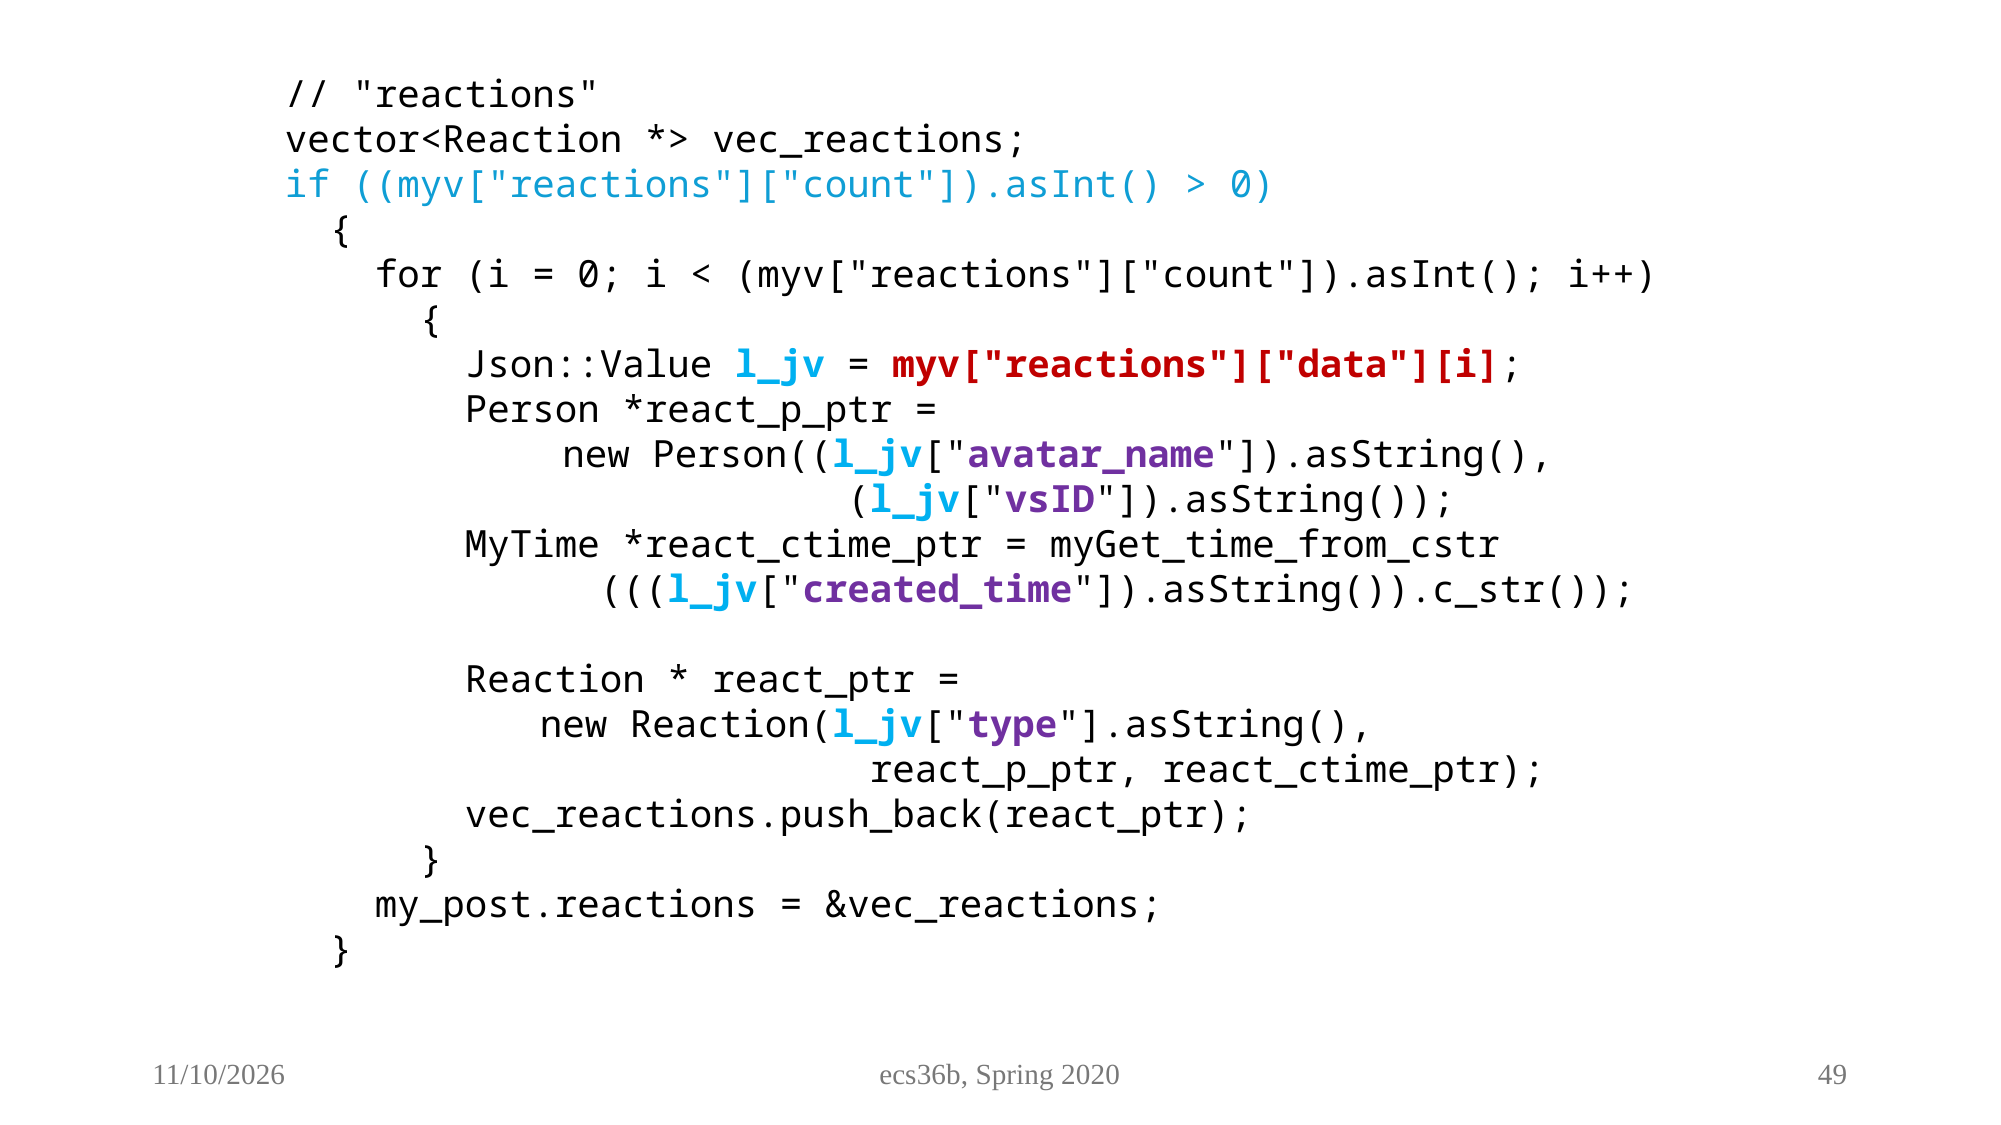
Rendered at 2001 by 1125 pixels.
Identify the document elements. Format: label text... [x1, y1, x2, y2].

slide_number 49 [1412, 1042, 1863, 1103]
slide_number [137, 1042, 588, 1103]
footer ecs36b, Spring 2020 [662, 1042, 1338, 1103]
text_box // "reactions" vector<Reaction *> vec_reactions; if ((myv["reactions"]["count"]).asInt() > 0) { for (i = 0; i < (myv["reactions"]["count"]).asInt(); i++) { Json::Value l_jv = myv["reactions"]["data"][i]; Person *react_p_ptr = new Person((l_jv["avatar_name"]).asString(), (l_jv["vsID"]).asString()); MyTime *react_ctime_ptr = myGet_time_from_cstr (((l_jv["created_time"]).asString()).c_str()); Reaction * react_ptr = new Reaction(l_jv["type"].asString(), react_p_ptr, react_ctime_ptr); vec_reactions.push_back(react_ptr); } my_post.reactions = &vec_reactions; } [225, 62, 1688, 978]
